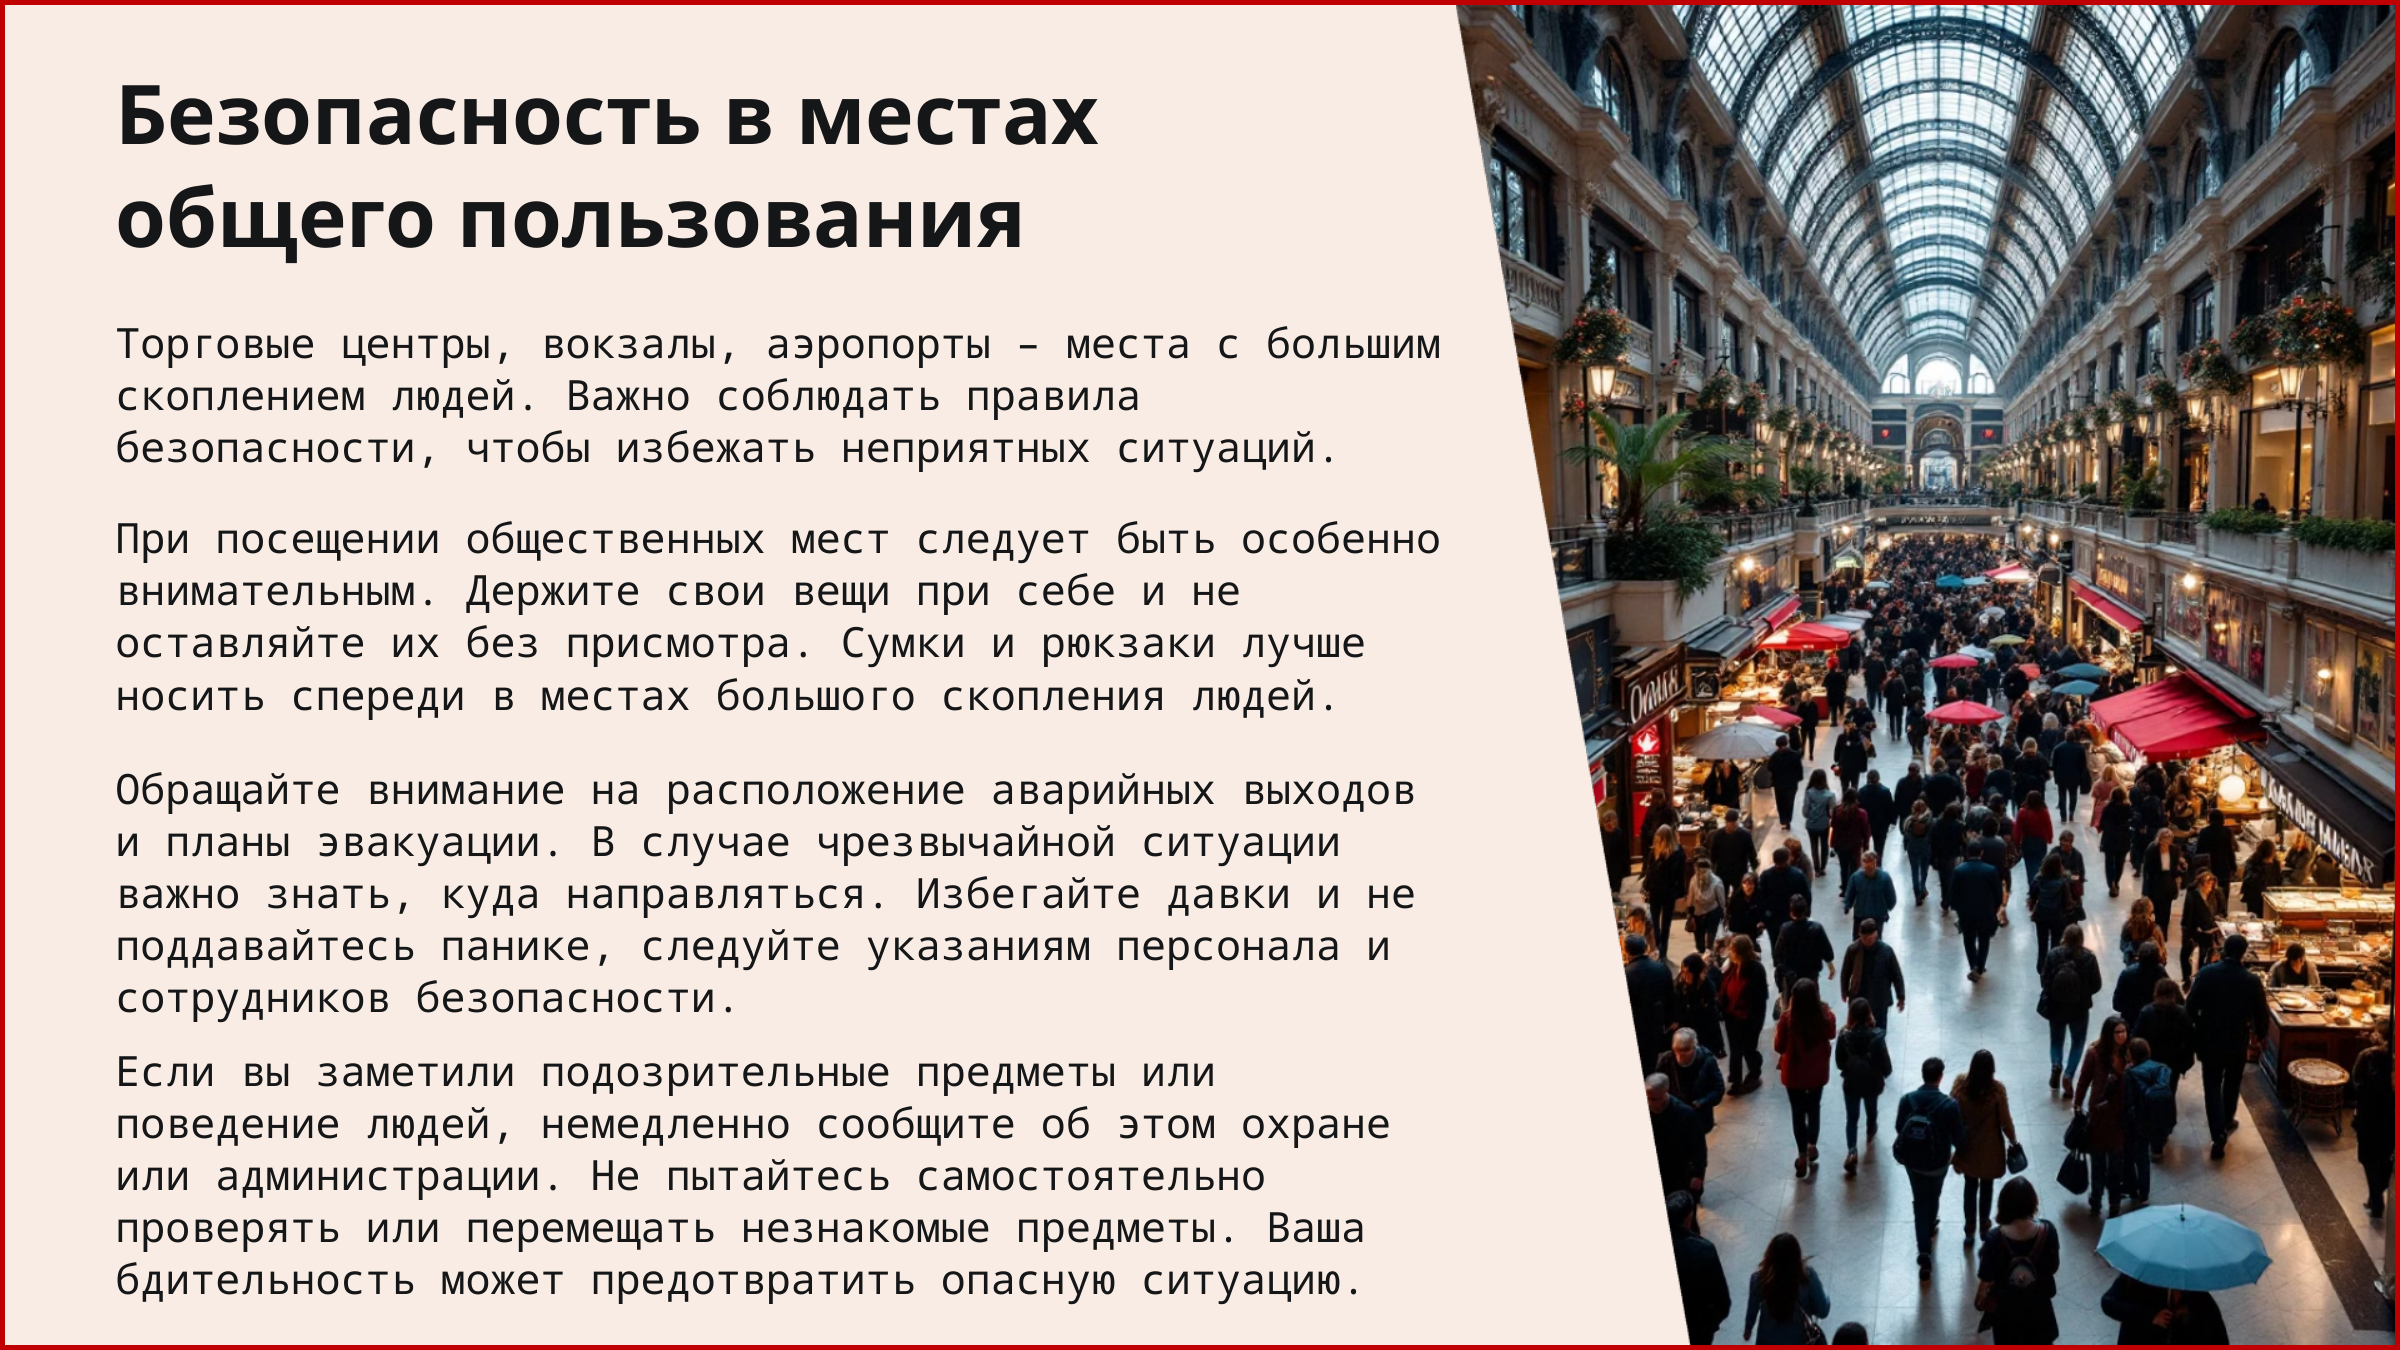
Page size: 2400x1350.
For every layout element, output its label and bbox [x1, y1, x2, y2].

text_box [0, 0, 1454, 1350]
picture [1454, 0, 2400, 1350]
